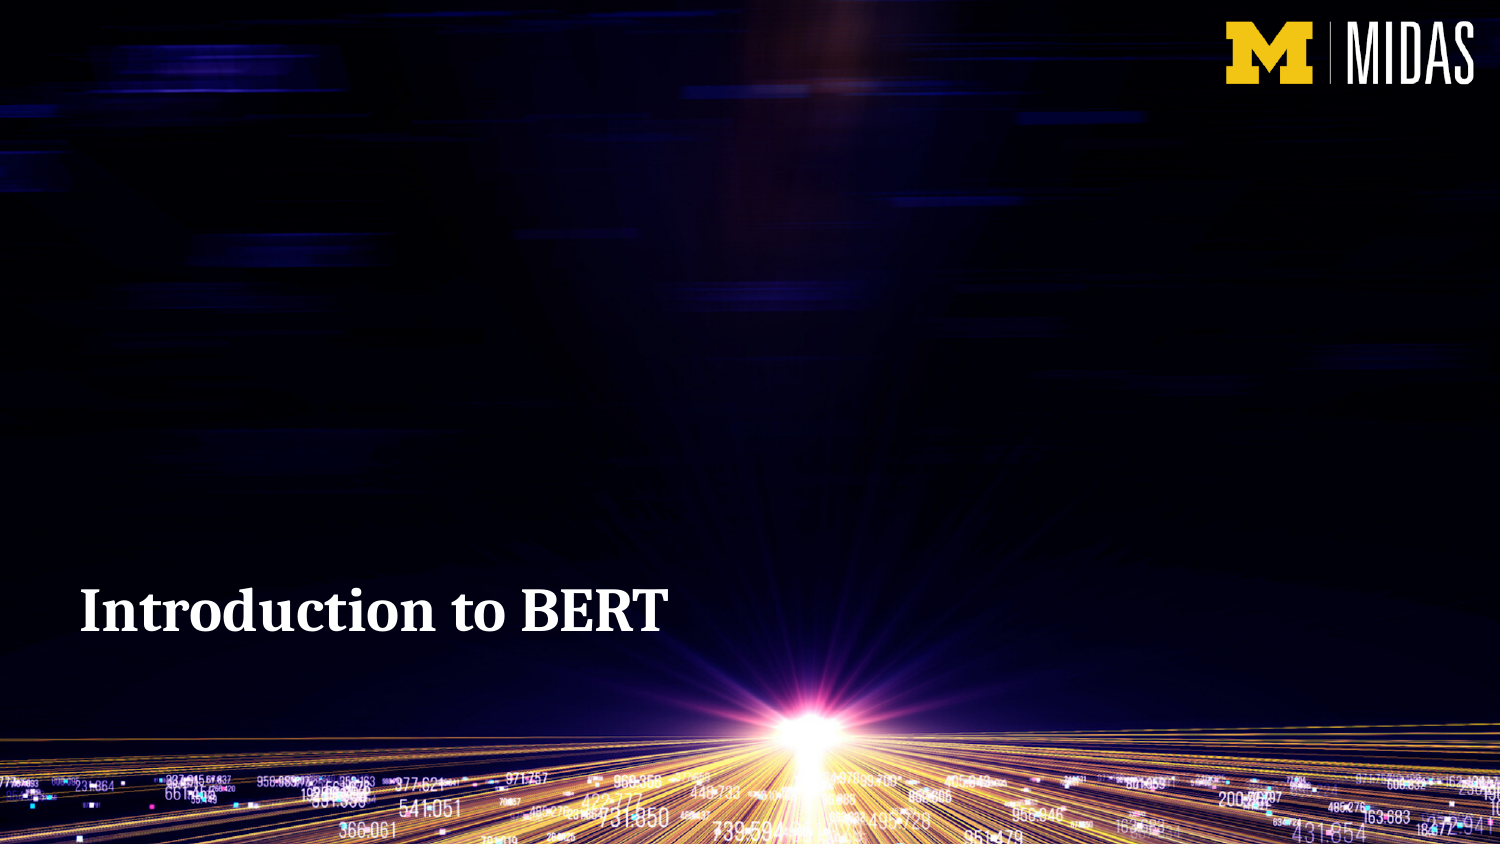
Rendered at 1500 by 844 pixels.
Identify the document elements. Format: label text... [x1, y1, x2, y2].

title Introduction to BERT [64, 298, 1413, 660]
picture [0, 0, 1500, 844]
